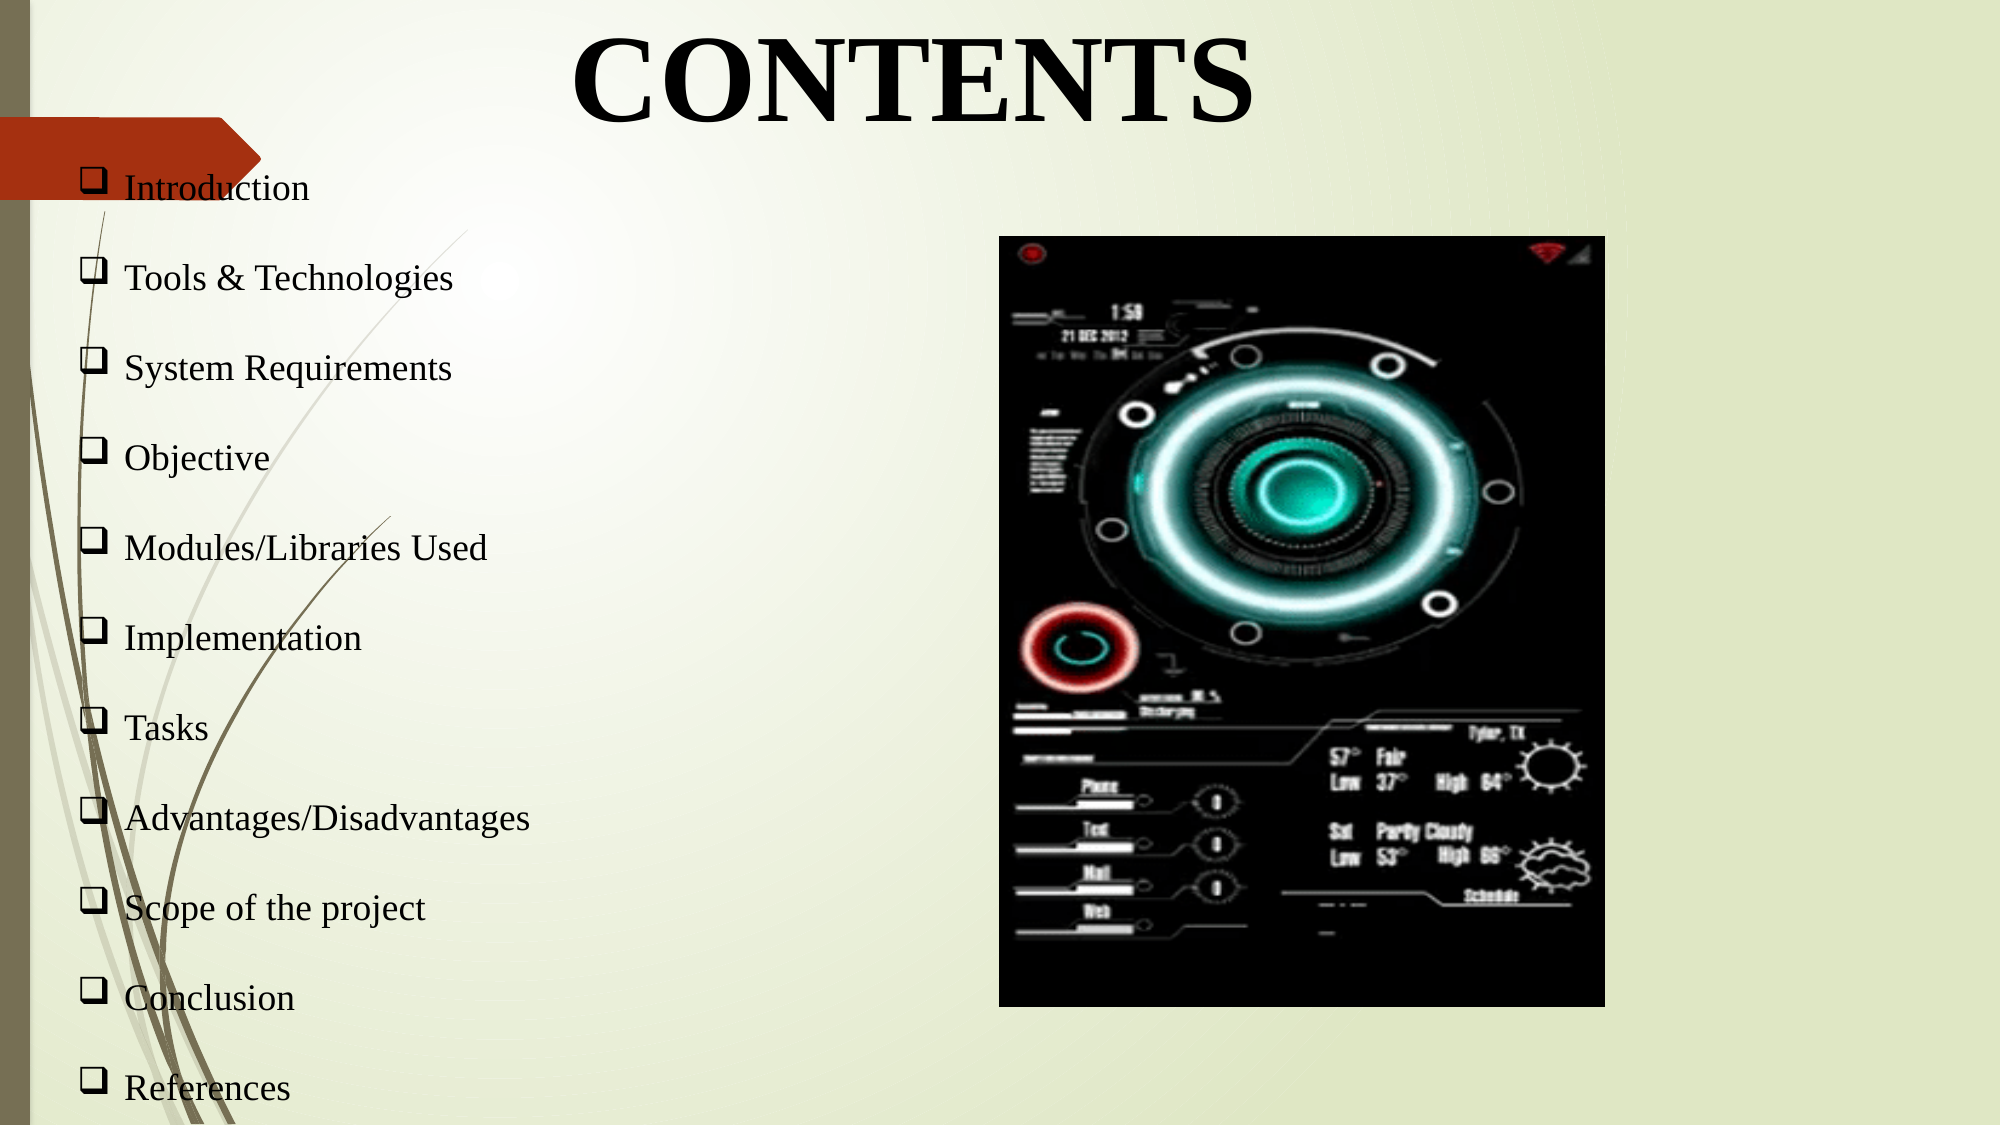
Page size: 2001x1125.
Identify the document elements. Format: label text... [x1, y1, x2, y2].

text_box CONTENTS [554, 0, 1316, 154]
picture [999, 236, 1605, 1007]
text_box Introduction Tools & Technologies System Requirements Objective Modules/Libraries Used Implementation Tasks Advantages/Disadvantages Scope of the project Conclusion References [62, 155, 1171, 1116]
